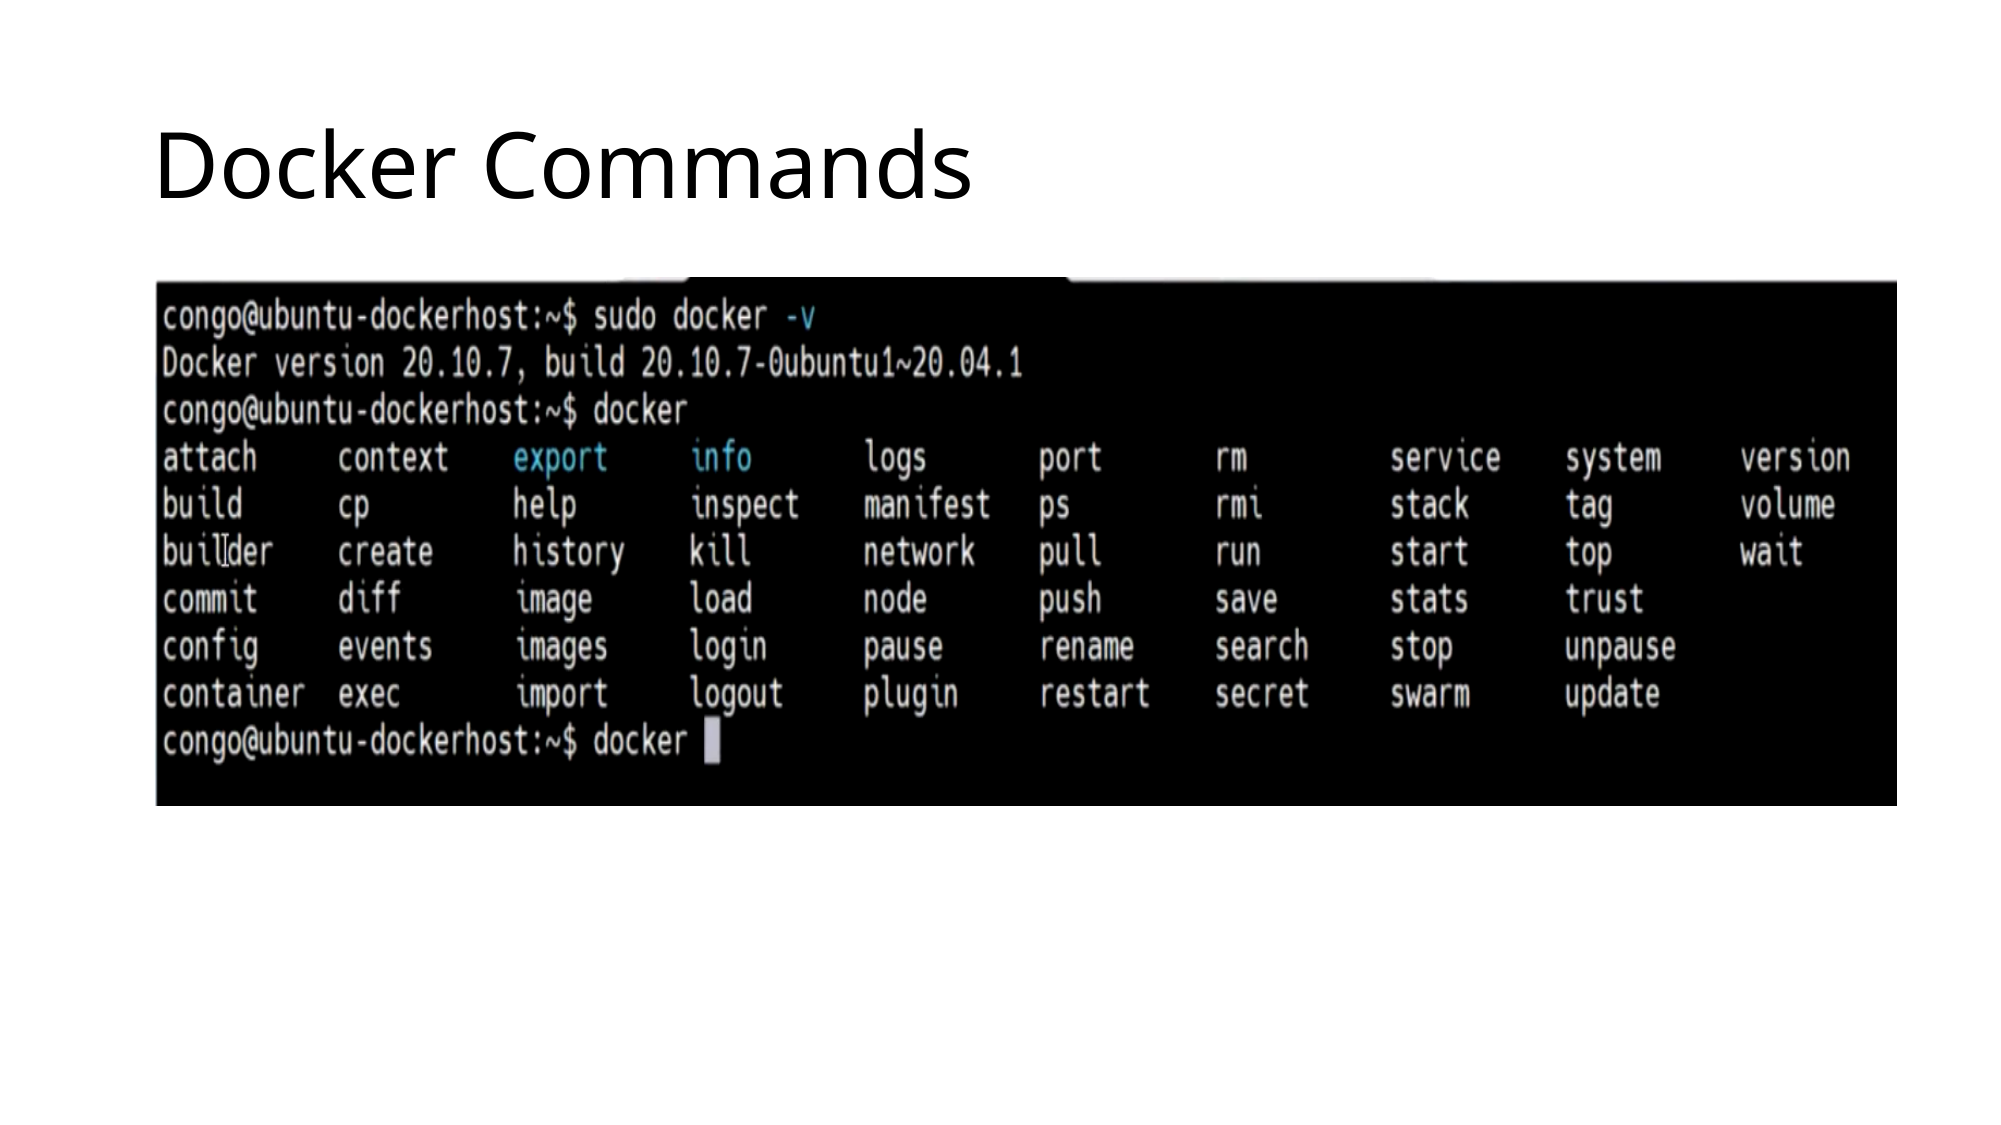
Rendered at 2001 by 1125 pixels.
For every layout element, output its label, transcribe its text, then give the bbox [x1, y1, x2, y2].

picture [153, 277, 1897, 806]
title Docker Commands [137, 59, 1863, 278]
